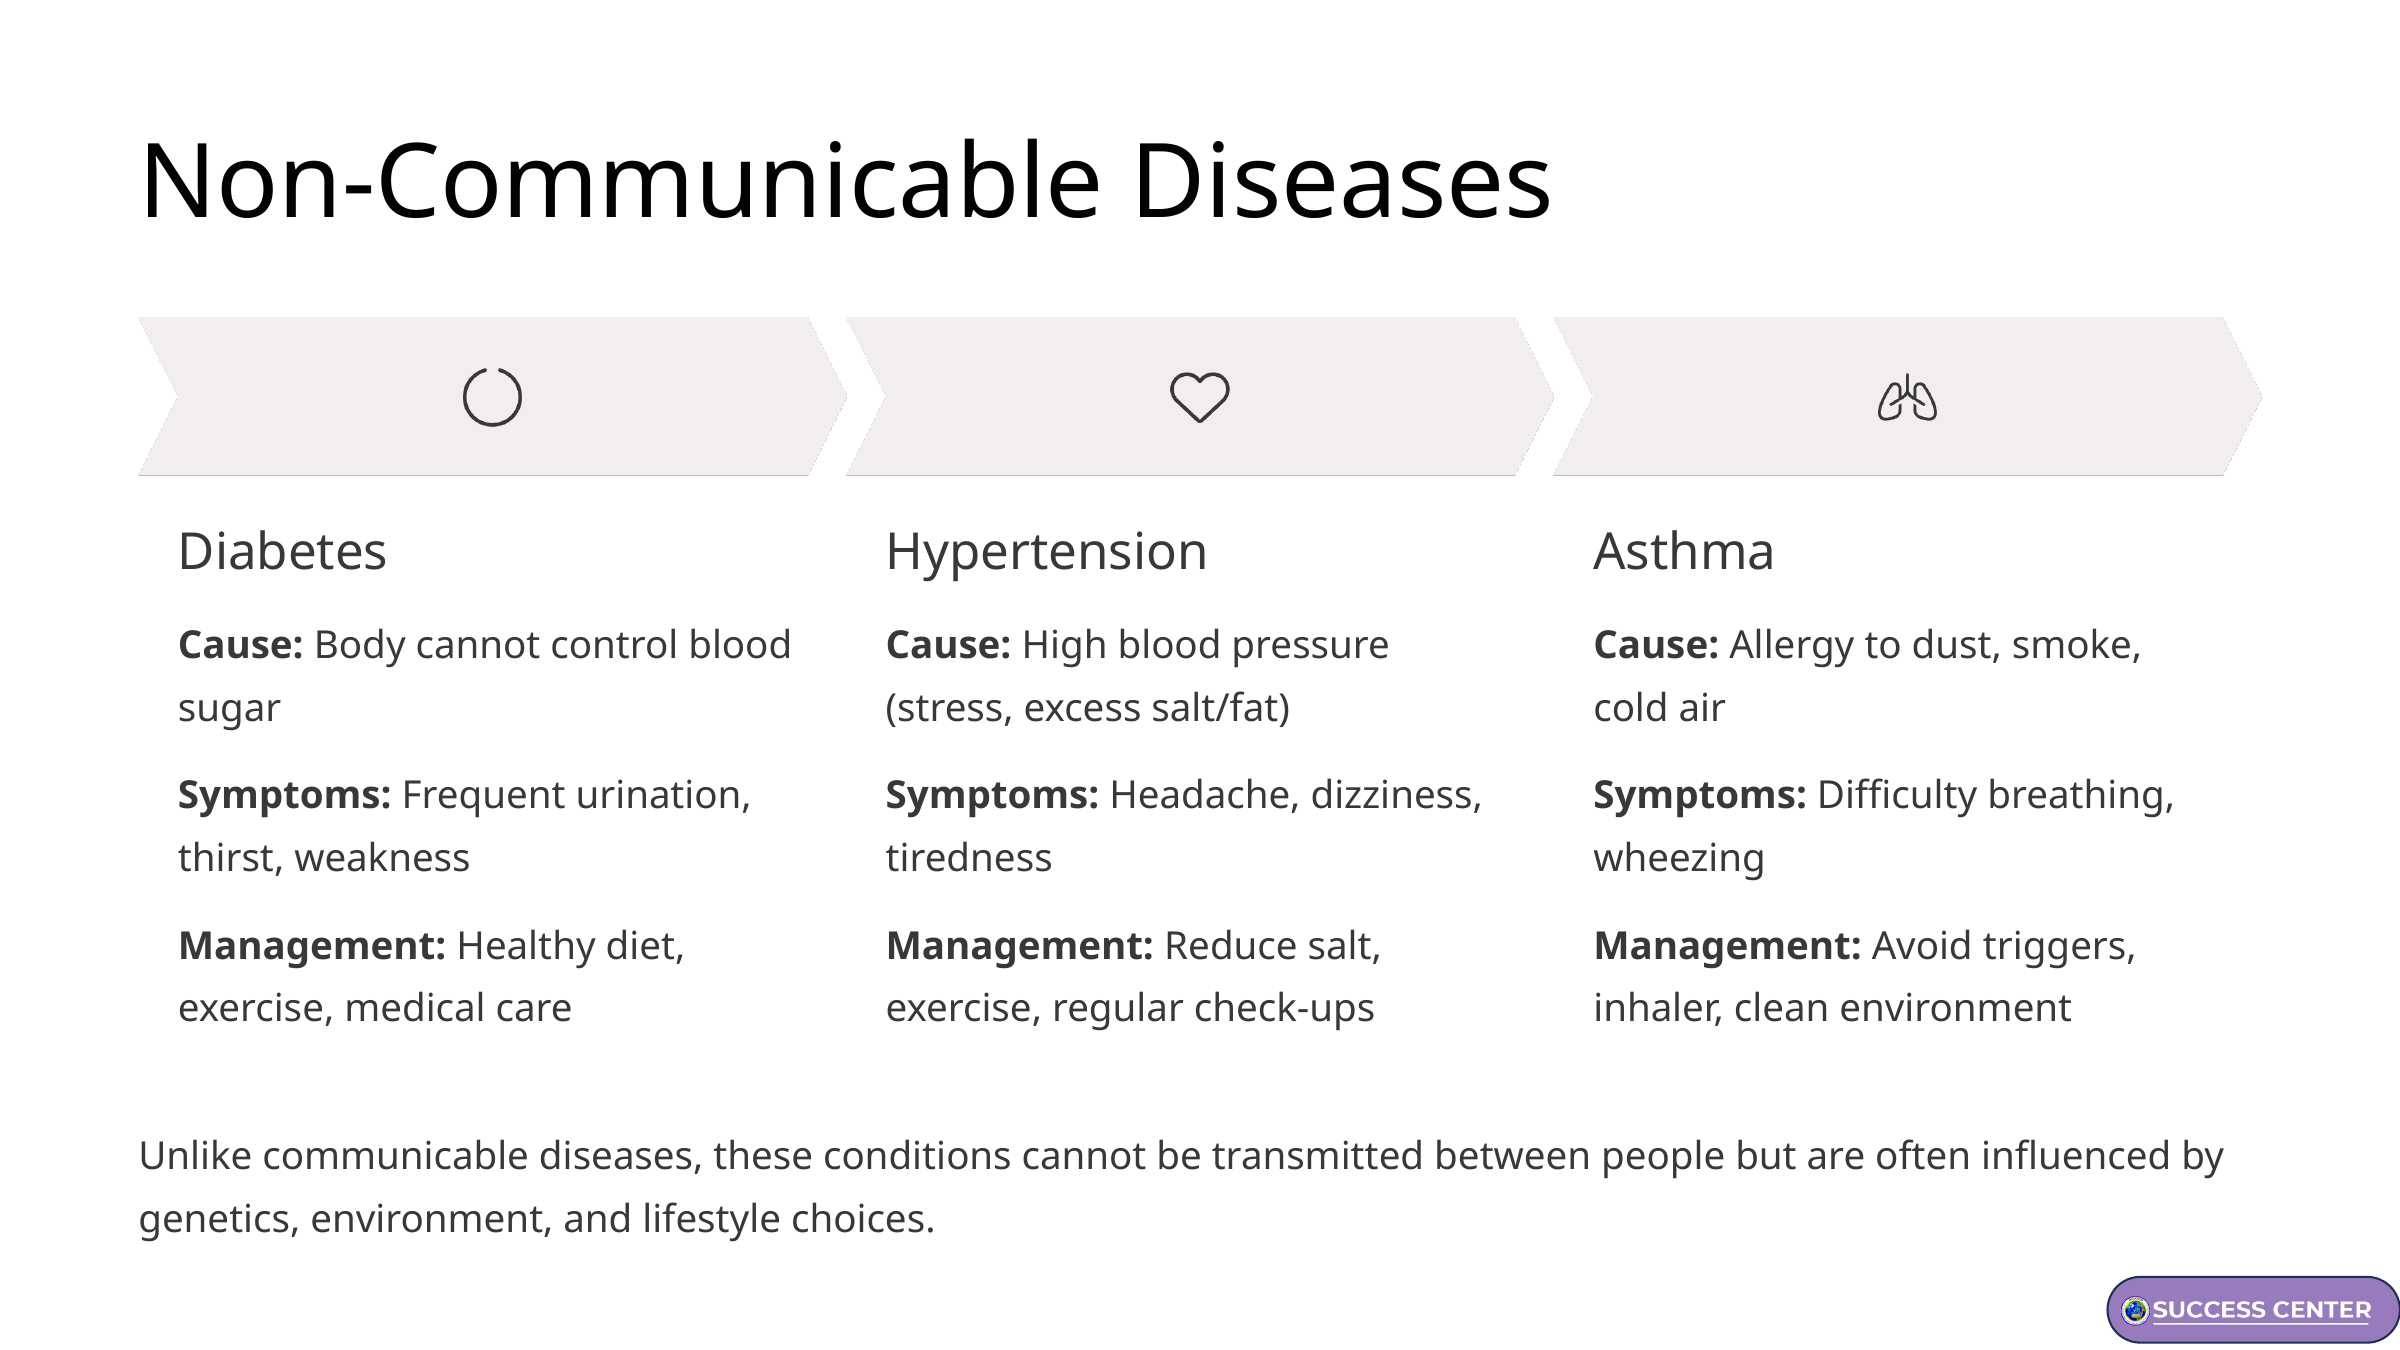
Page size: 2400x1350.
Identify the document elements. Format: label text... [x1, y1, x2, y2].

text_box Cause: Body cannot control blood sugar [177, 603, 807, 731]
text_box Diabetes [177, 515, 697, 581]
text_box Non-Communicable Diseases [138, 108, 1494, 239]
text_box Unlike communicable diseases, these conditions cannot be transmitted between people but are often influenced by genetics, environment, and lifestyle choices. [138, 1115, 2262, 1242]
text_box Cause: High blood pressure (stress, excess salt/fat) [885, 603, 1515, 731]
text_box Hypertension [885, 515, 1405, 581]
text_box Asthma [1593, 515, 2113, 581]
text_box Management: Reduce salt, exercise, regular check-ups [885, 904, 1515, 1031]
text_box Symptoms: Frequent urination, thirst, weakness [177, 754, 807, 881]
picture [2088, 1163, 2389, 1350]
text_box Symptoms: Difficulty breathing, wheezing [1593, 754, 2223, 881]
text_box Management: Healthy diet, exercise, medical care [177, 904, 807, 1031]
picture [138, 317, 2262, 476]
text_box Cause: Allergy to dust, smoke, cold air [1593, 603, 2223, 731]
text_box Symptoms: Headache, dizziness, tiredness [885, 754, 1515, 881]
text_box Management: Avoid triggers, inhaler, clean environment [1593, 904, 2223, 1031]
